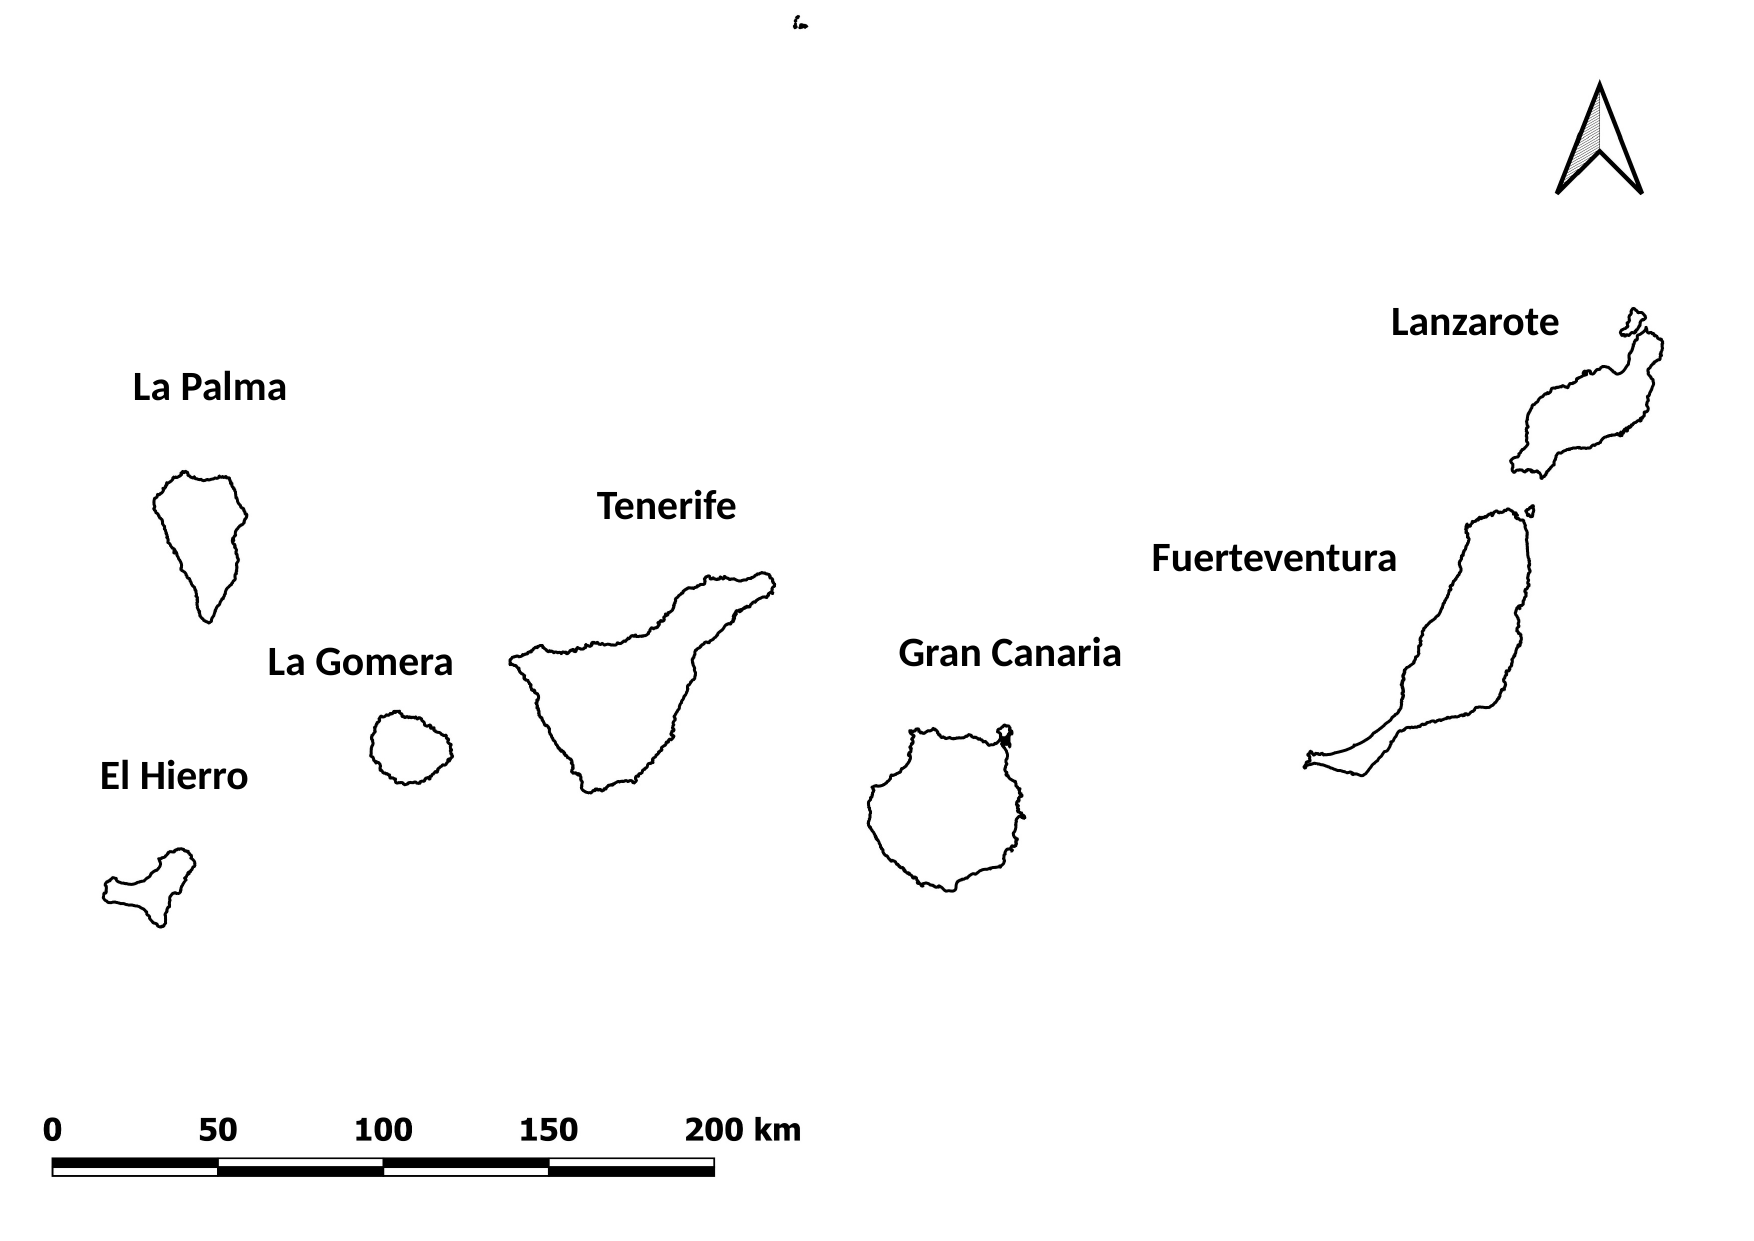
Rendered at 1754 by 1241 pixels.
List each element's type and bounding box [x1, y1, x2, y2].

list [0, 0, 1754, 1241]
